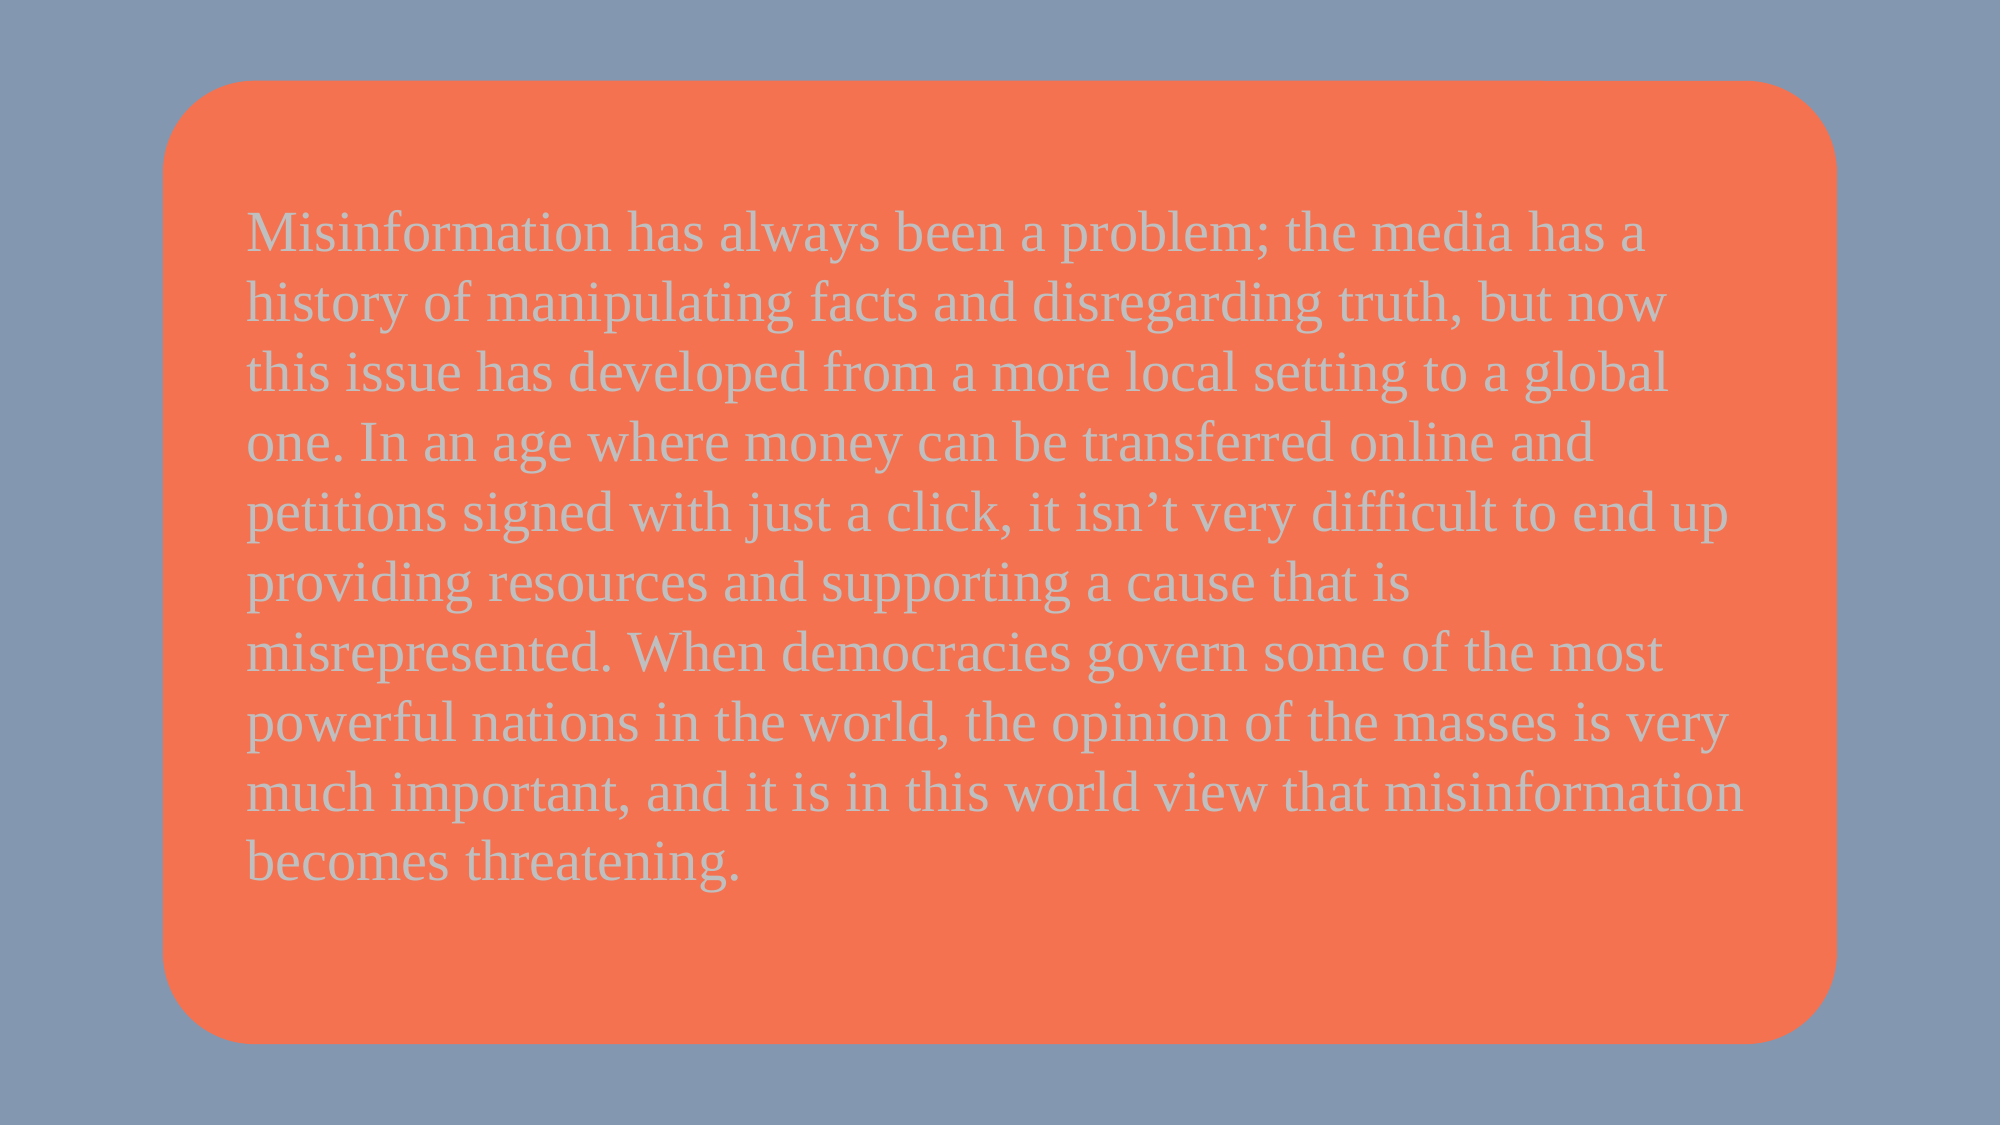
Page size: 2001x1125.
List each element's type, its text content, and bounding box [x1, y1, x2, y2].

text_box [162, 80, 1837, 1045]
text_box Misinformation has always been a problem; the media has a history of manipulating facts and disregarding truth, but now this issue has developed from a more local setting to a global one. In an age where money can be transferred online and petitions signed with just a click, it isn’t very difficult to end up providing resources and supporting a cause that is misrepresented. When democracies govern some of the most powerful nations in the world, the opinion of the masses is very much important, and it is in this world view that misinformation becomes threatening. [231, 185, 1768, 900]
